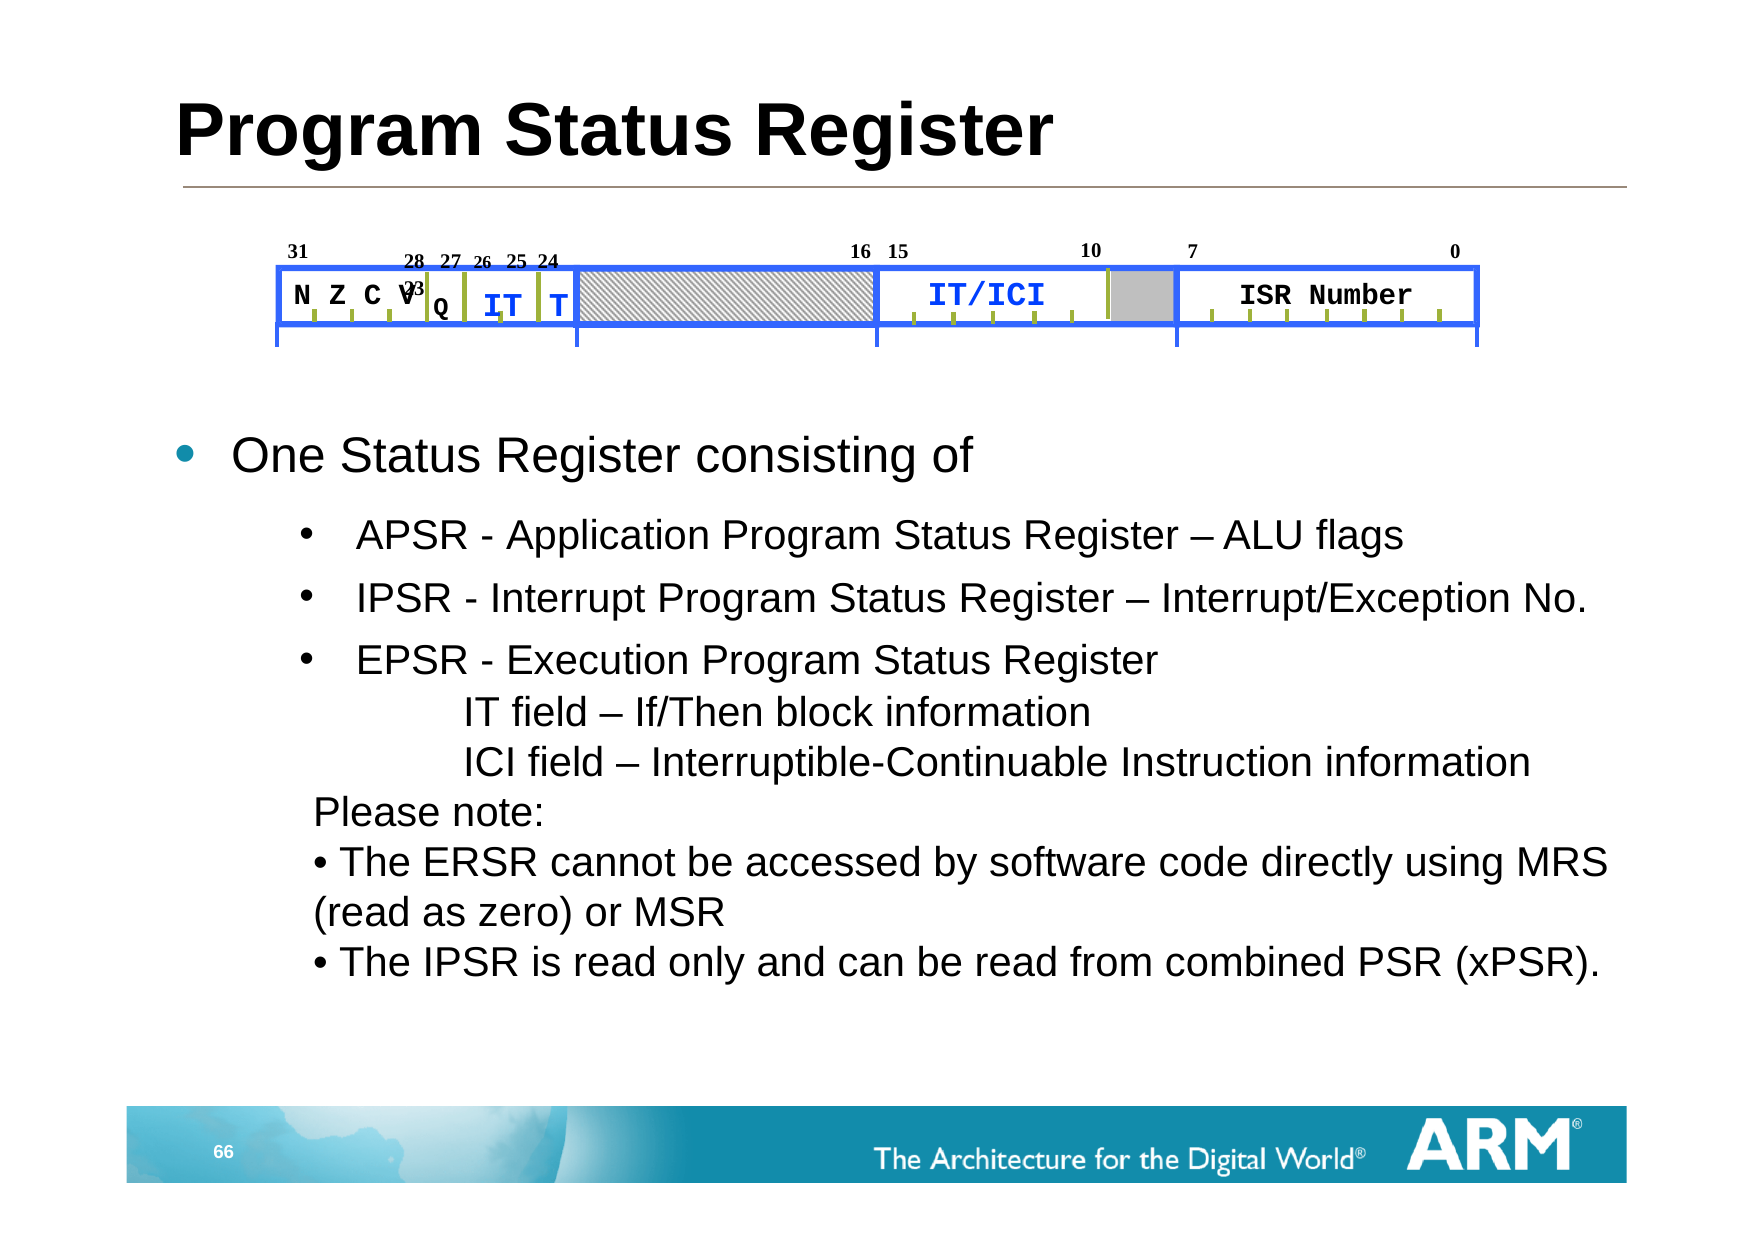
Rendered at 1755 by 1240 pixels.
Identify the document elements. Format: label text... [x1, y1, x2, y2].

title Program Status Register [173, 80, 1581, 172]
text_box IT/ICI [925, 272, 1050, 316]
text_box 28 27 26 25 24 23 [401, 237, 611, 265]
text_box 16 15 [848, 237, 911, 265]
text_box [1180, 264, 1480, 328]
text_box [573, 264, 873, 268]
text_box 10 [1078, 237, 1104, 265]
text_box [580, 272, 873, 321]
text_box APSR - Application Program Status Register – ALU flags IPSR - Interrupt Program Status Register – Interrupt/Exception No. EPSR - Execution Program Status Register IT field – If/Then block information ICI field – Interruptible-Continuable Instruction information Please note: • The ERSR cannot be accessed by software code directly using MRS (read as zero) or MSR • The IPSR is read only and can be read from combined PSR (xPSR). [297, 508, 1645, 815]
text_box [573, 268, 877, 328]
text_box [576, 272, 873, 324]
text_box 31 [285, 237, 311, 265]
picture [126, 1106, 1627, 1183]
slide_number 66 [198, 1139, 287, 1187]
text_box Q IT T [431, 272, 570, 318]
text_box 0 [1448, 237, 1463, 265]
text_box [1111, 272, 1173, 321]
text_box [873, 264, 1180, 328]
text_box One Status Register consisting of [172, 422, 1035, 504]
text_box [275, 264, 573, 328]
text_box 7 [1185, 237, 1201, 265]
text_box N Z C V [291, 275, 419, 315]
text_box ISR Number [1237, 275, 1416, 315]
